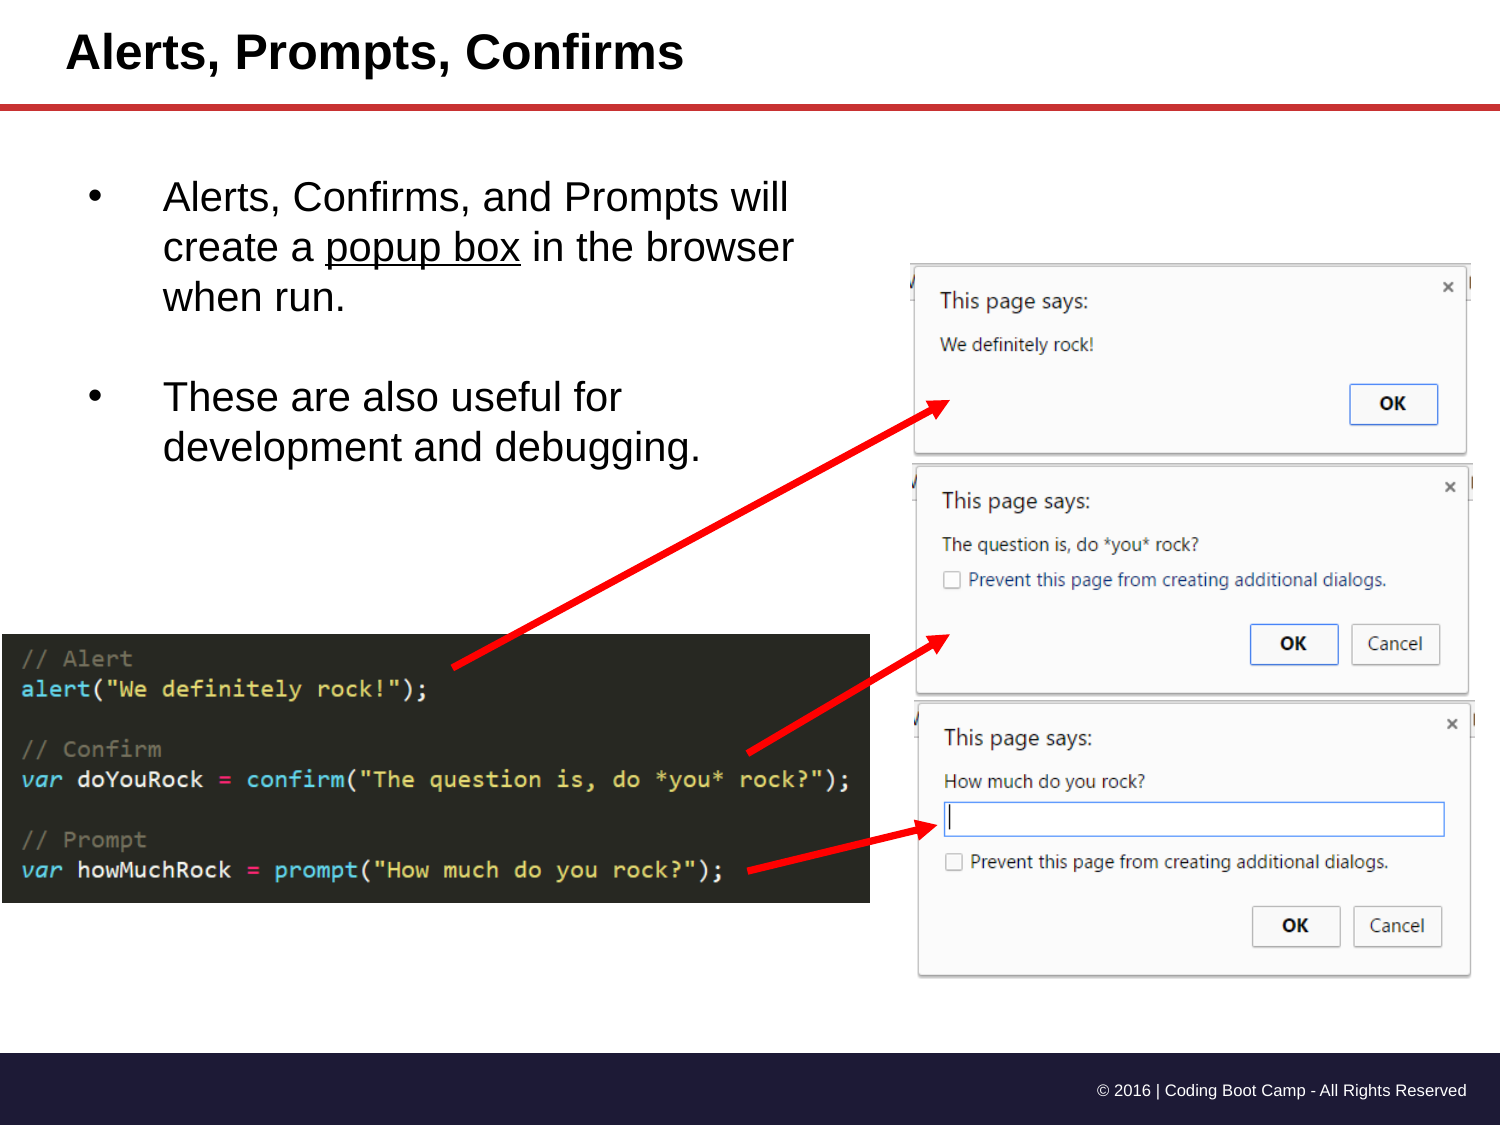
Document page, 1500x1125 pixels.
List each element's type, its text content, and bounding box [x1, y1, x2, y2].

text_box Alerts, Confirms, and Prompts will create a popup box in the browser when run. These are also useful for development and debugging. [35, 162, 870, 613]
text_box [747, 634, 950, 754]
title Alerts, Prompts, Confirms [50, 0, 948, 108]
picture [914, 699, 1475, 980]
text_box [452, 399, 950, 668]
picture [2, 634, 870, 903]
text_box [747, 824, 938, 872]
picture [910, 262, 1471, 458]
picture [950, 462, 1473, 698]
